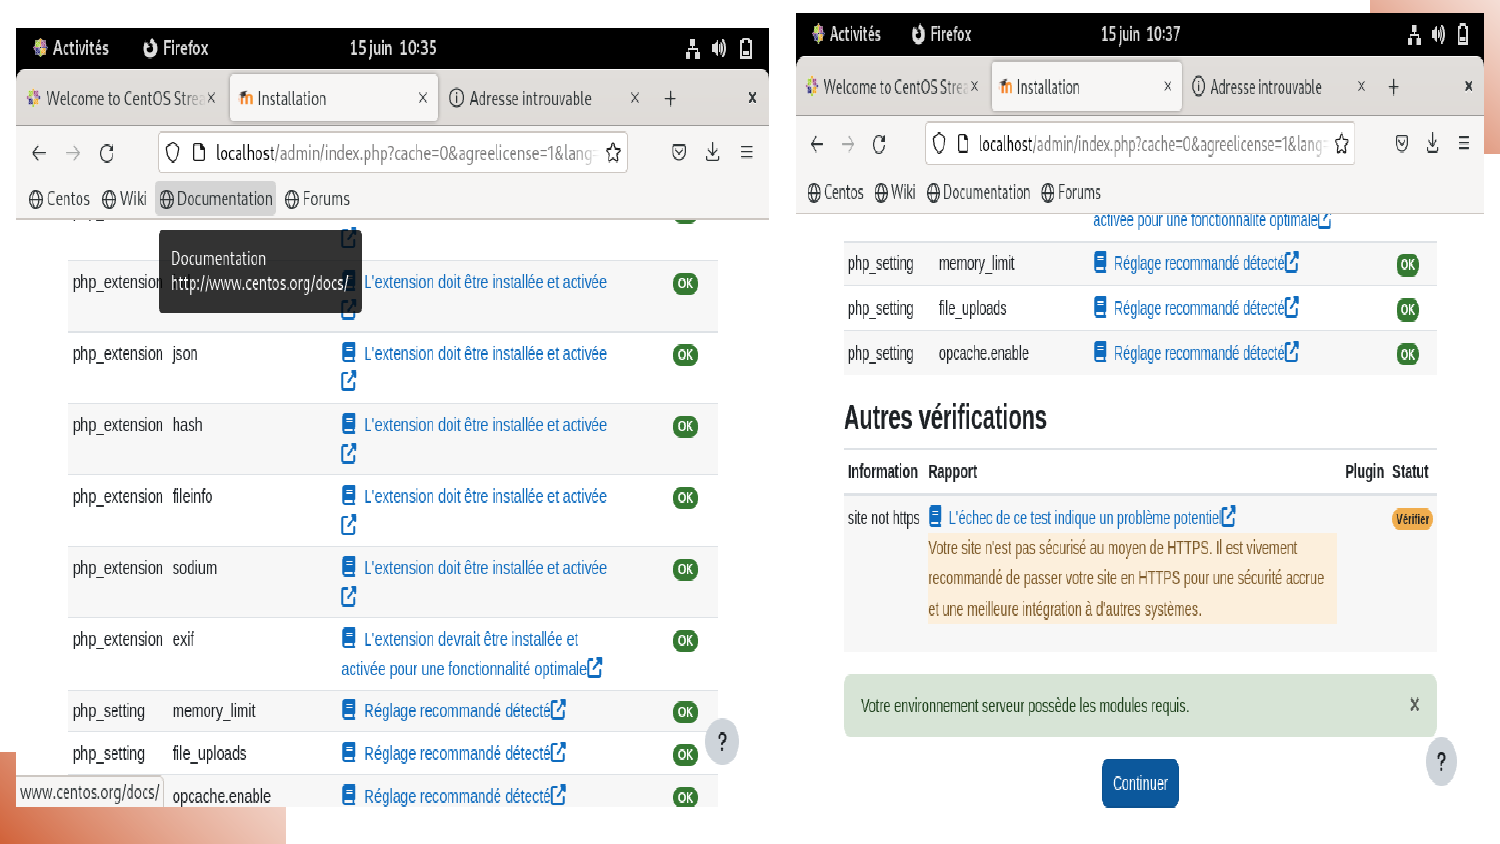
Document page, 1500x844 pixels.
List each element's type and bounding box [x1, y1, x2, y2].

text_box [0, 752, 286, 844]
text_box [1370, 0, 1500, 154]
picture [16, 28, 770, 808]
picture [795, 13, 1484, 831]
